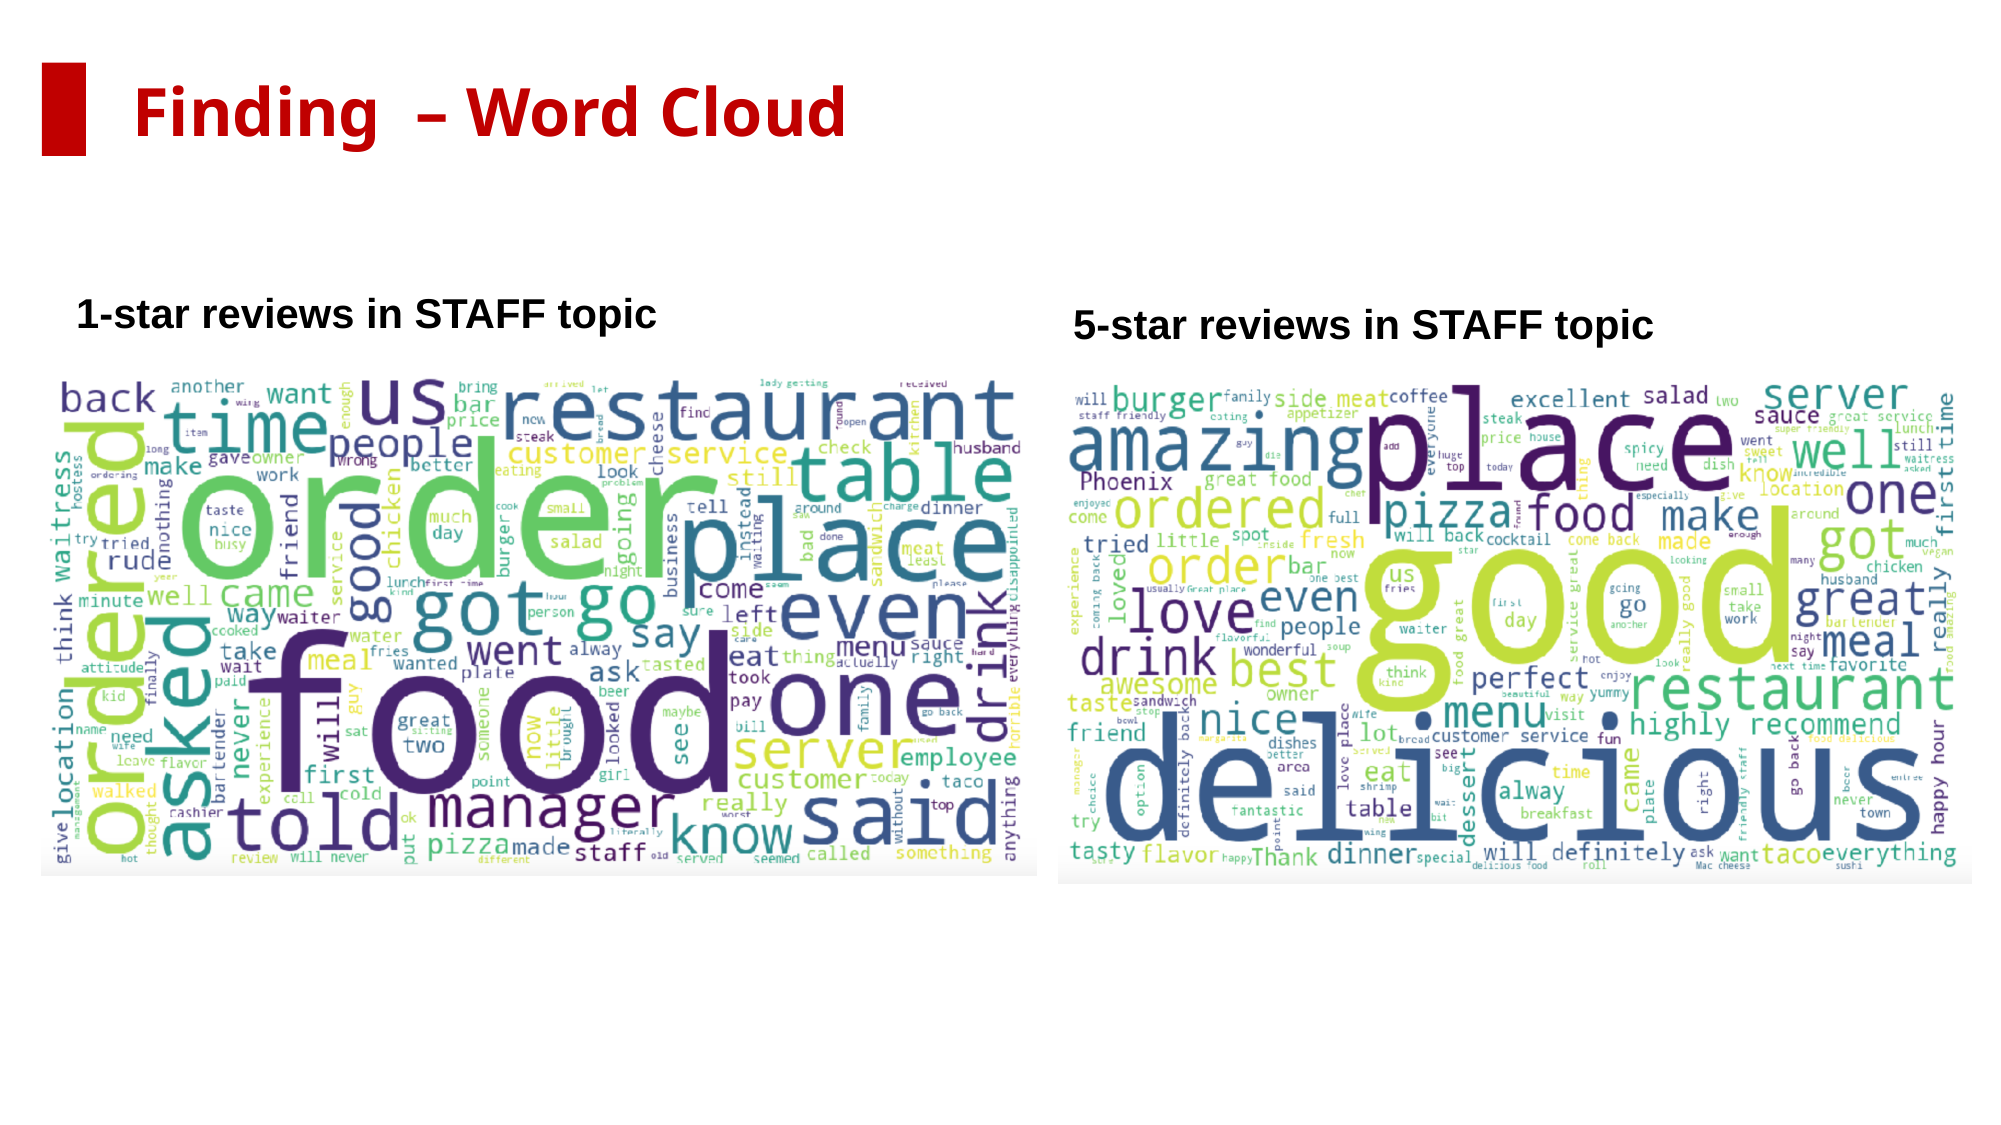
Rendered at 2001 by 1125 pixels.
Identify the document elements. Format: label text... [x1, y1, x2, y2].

text_box Finding – Word Cloud [117, 62, 1500, 158]
text_box 1-star reviews in STAFF topic [61, 279, 897, 346]
picture [1057, 376, 1972, 884]
text_box 5-star reviews in STAFF topic [1058, 290, 1894, 356]
picture [41, 367, 1037, 876]
text_box [41, 62, 86, 156]
